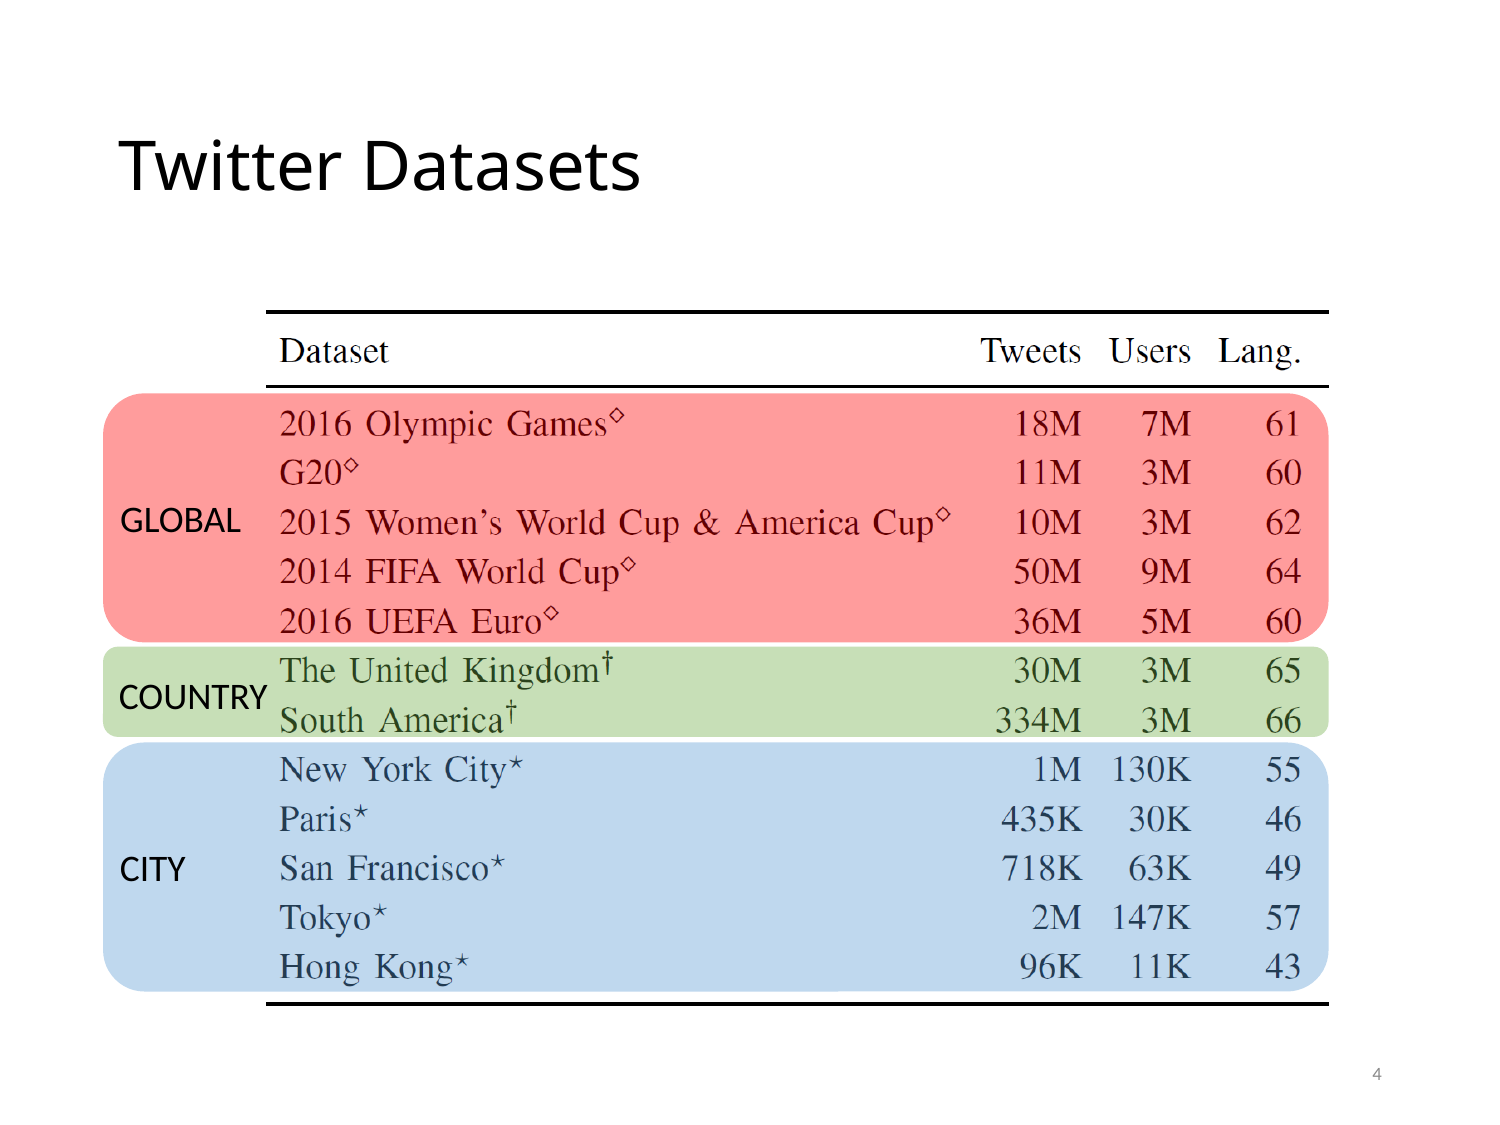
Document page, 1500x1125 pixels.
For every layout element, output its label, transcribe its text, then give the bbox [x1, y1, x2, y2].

text_box [102, 392, 257, 644]
slide_number 4 [1059, 1042, 1397, 1103]
title Twitter Datasets [103, 59, 1397, 278]
text_box CITY [105, 836, 201, 897]
text_box [101, 645, 257, 738]
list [257, 303, 1329, 1017]
text_box GLOBAL [105, 487, 257, 548]
text_box [102, 741, 257, 993]
text_box COUNTRY [103, 664, 257, 725]
